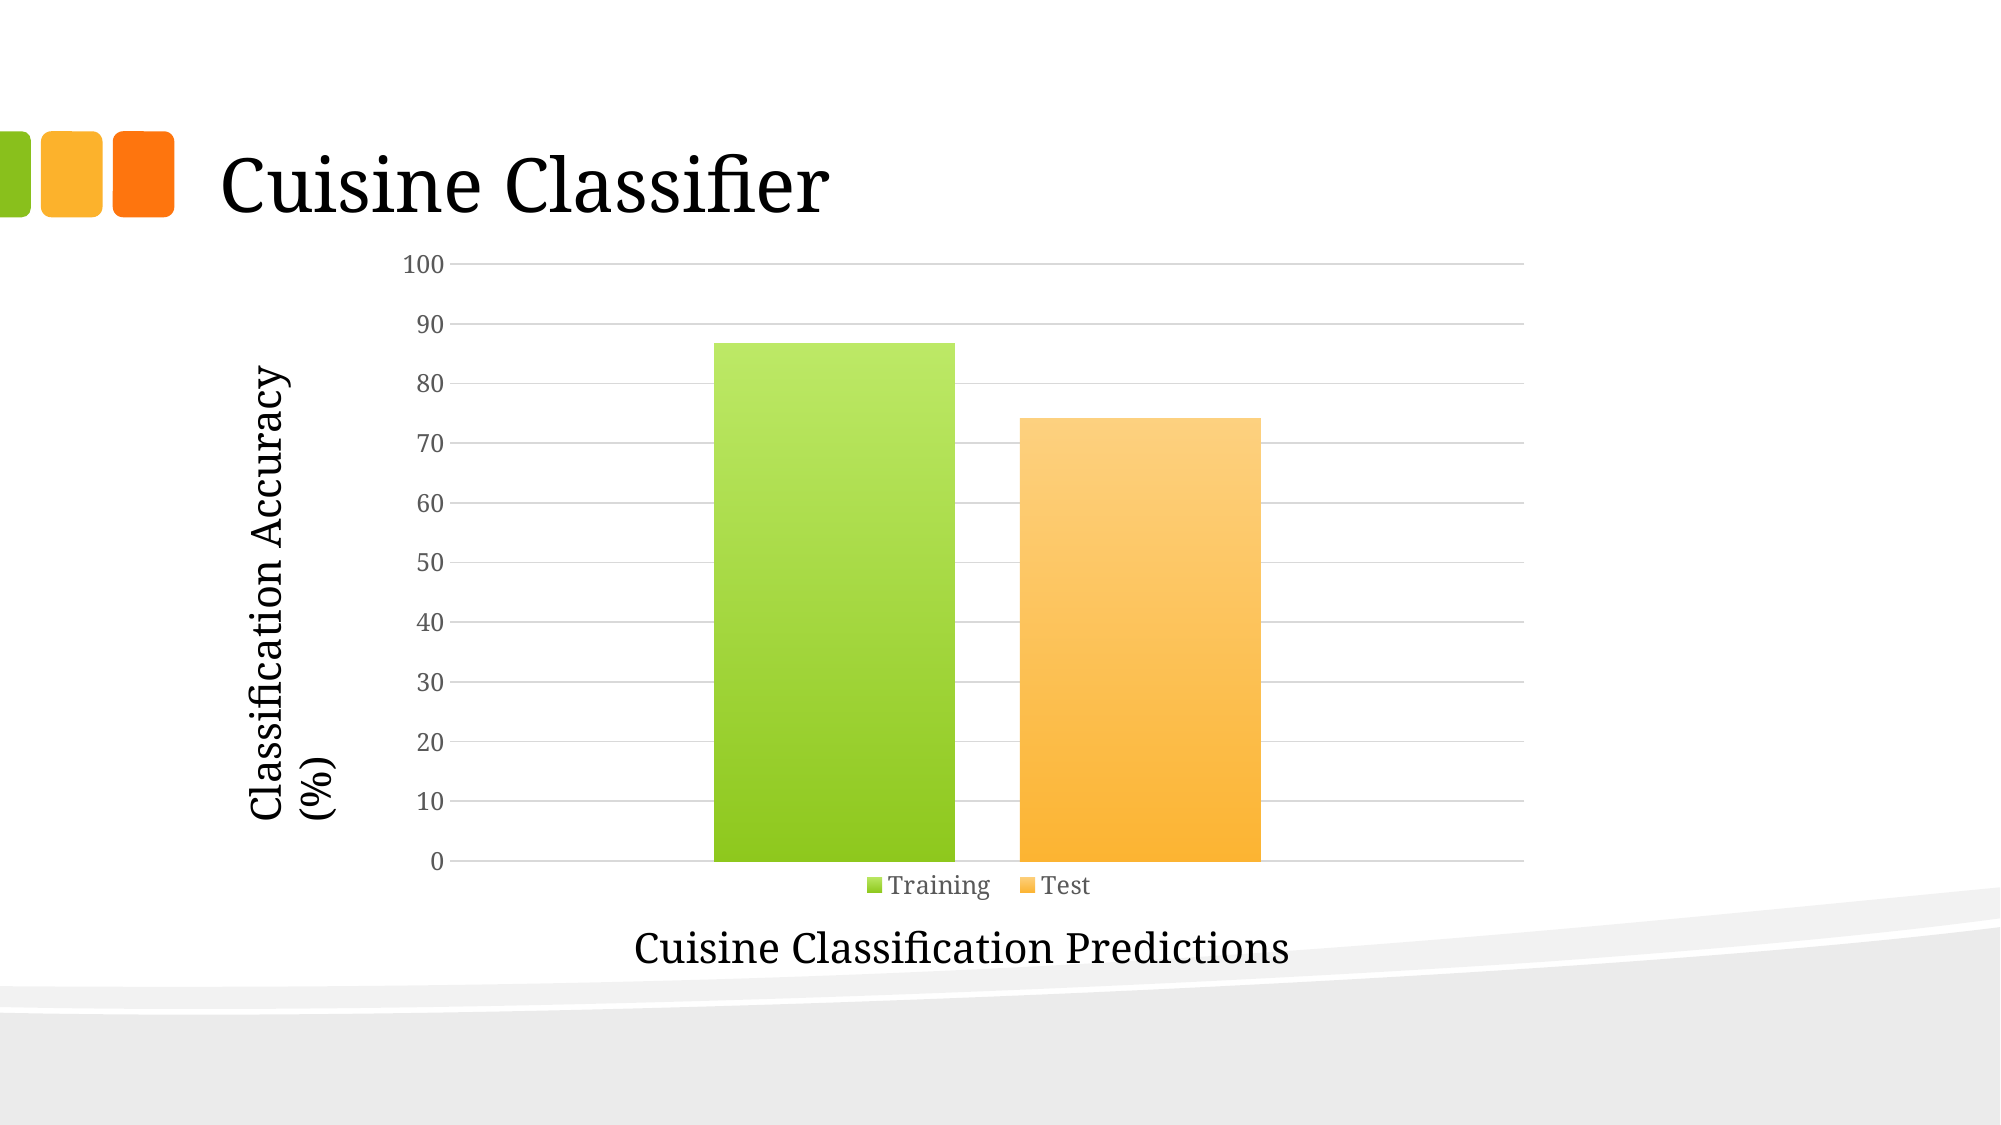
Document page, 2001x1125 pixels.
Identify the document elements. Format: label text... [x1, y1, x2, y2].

title Cuisine Classifier [200, 24, 1800, 238]
chart [387, 237, 1538, 913]
text_box Classification Accuracy (%) [231, 287, 313, 838]
text_box Cuisine Classification Predictions [618, 914, 1307, 996]
